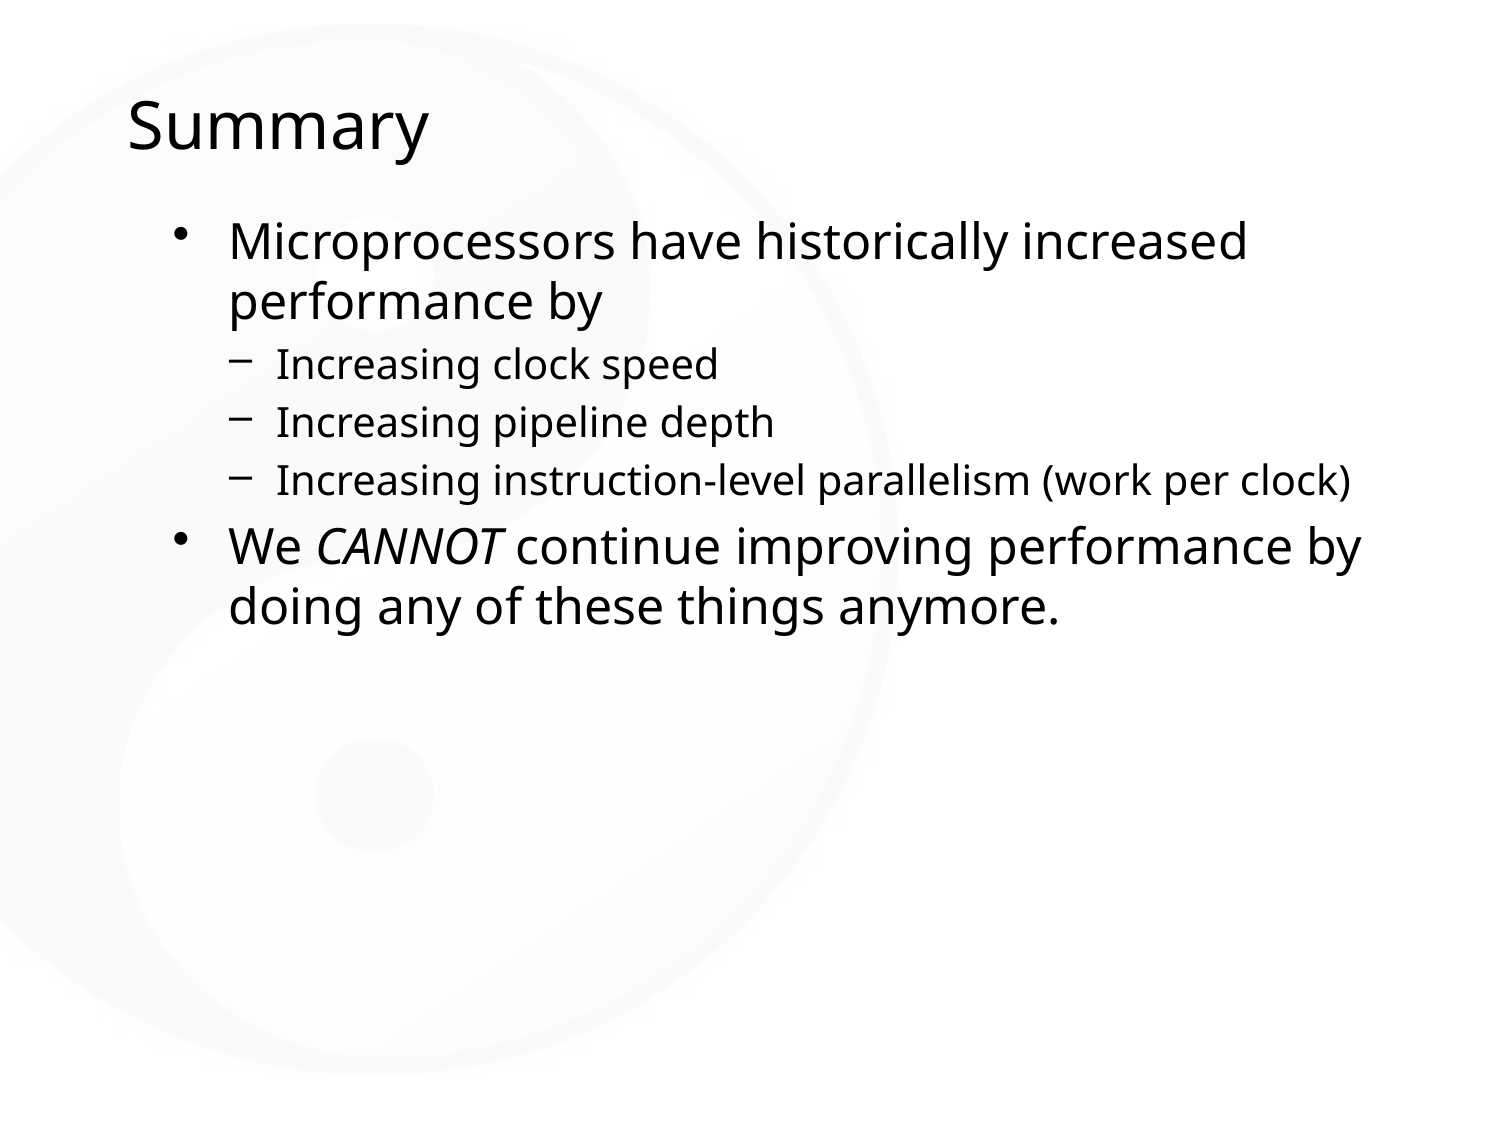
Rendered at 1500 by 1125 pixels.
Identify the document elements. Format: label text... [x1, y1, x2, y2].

title Summary [112, 60, 1388, 186]
list Microprocessors have historically increased performance by Increasing clock speed Increasing pipeline depth Increasing instruction-level parallelism (work per clock) We CANNOT continue improving performance by doing any of these things anymore. [112, 201, 1388, 1038]
